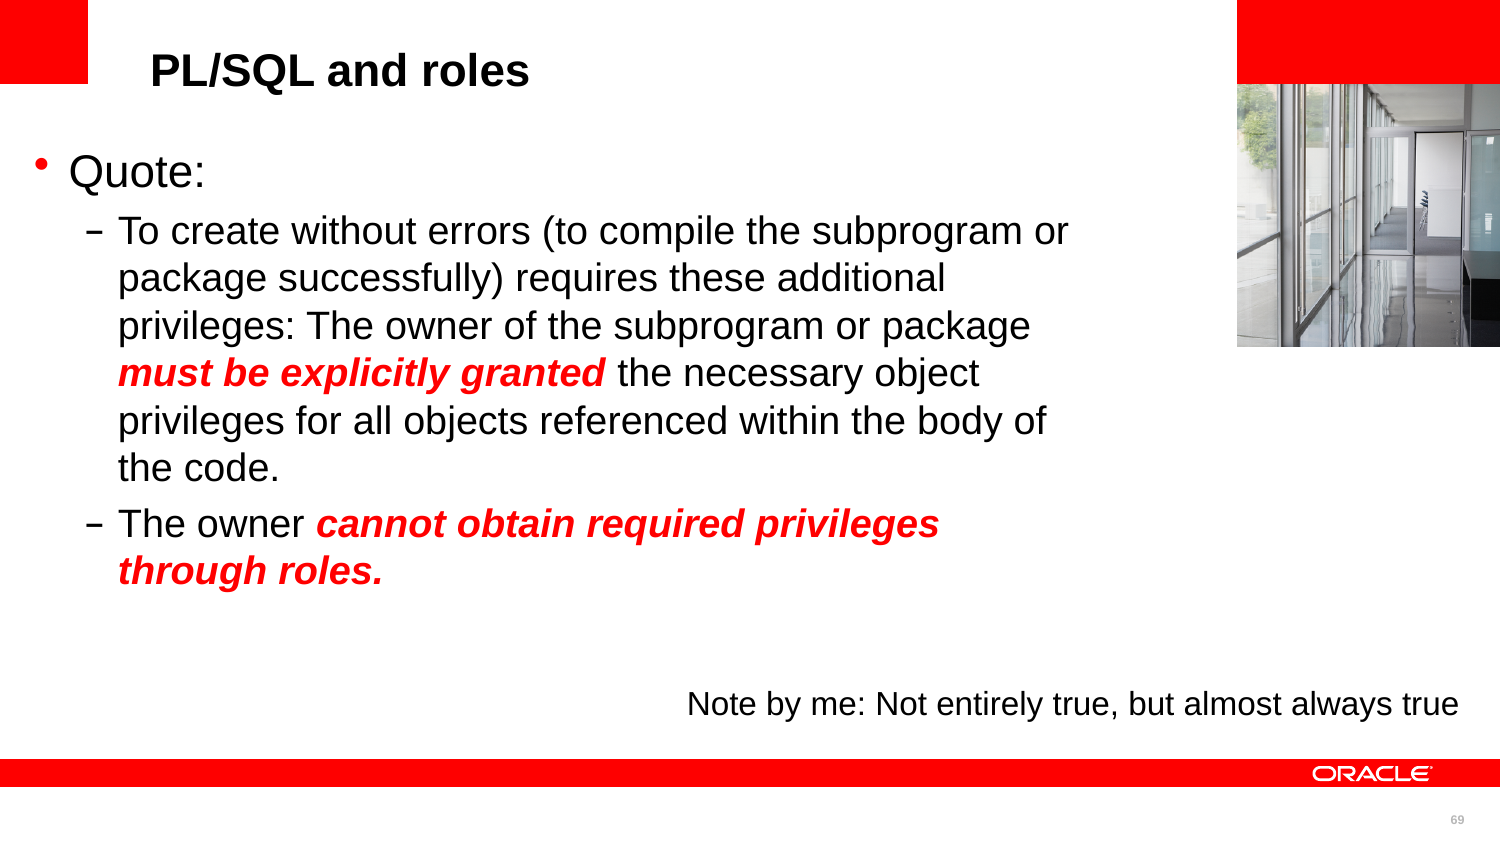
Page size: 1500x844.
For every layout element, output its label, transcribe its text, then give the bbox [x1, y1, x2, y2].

picture [0, 0, 88, 84]
list Quote: To create without errors (to compile the subprogram or package successfully) requires these additional privileges: The owner of the subprogram or package must be explicitly granted the necessary object privileges for all objects referenced within the body of the code. The owner cannot obtain required privileges through roles. [33, 141, 1080, 676]
picture [1237, 0, 1500, 348]
title PL/SQL and roles [150, 40, 1232, 147]
text_box Note by me: Not entirely true, but almost always true [672, 674, 1476, 730]
picture [0, 759, 1500, 787]
